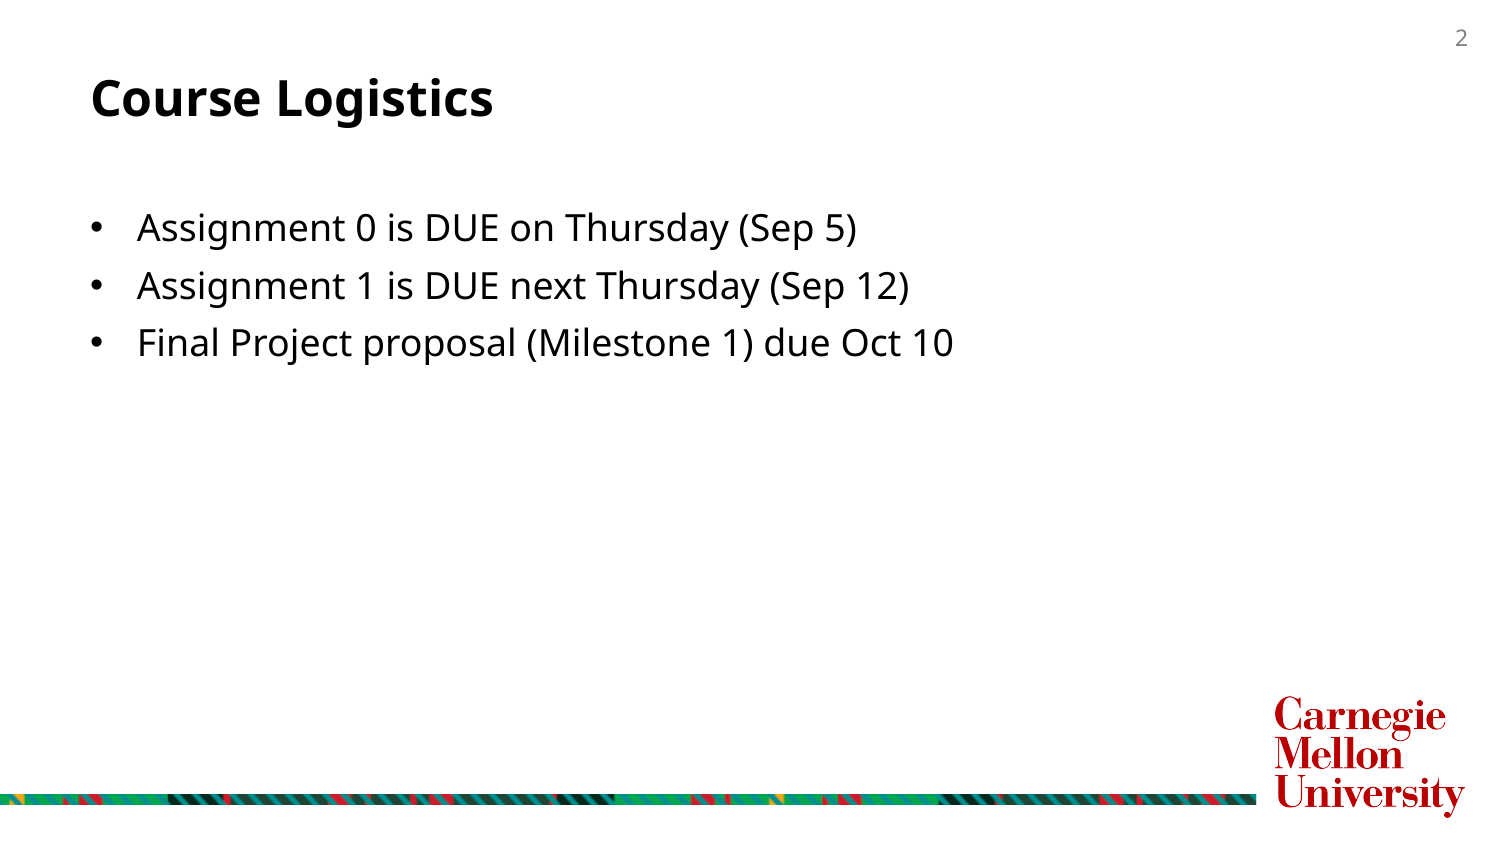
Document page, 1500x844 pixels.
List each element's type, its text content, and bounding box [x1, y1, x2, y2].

title Course Logistics [75, 59, 1425, 160]
list Assignment 0 is DUE on Thursday (Sep 5) Assignment 1 is DUE next Thursday (Sep 12) Final Project proposal (Milestone 1) due Oct 10 [75, 196, 1425, 760]
picture [1275, 696, 1465, 818]
picture [0, 794, 1257, 805]
